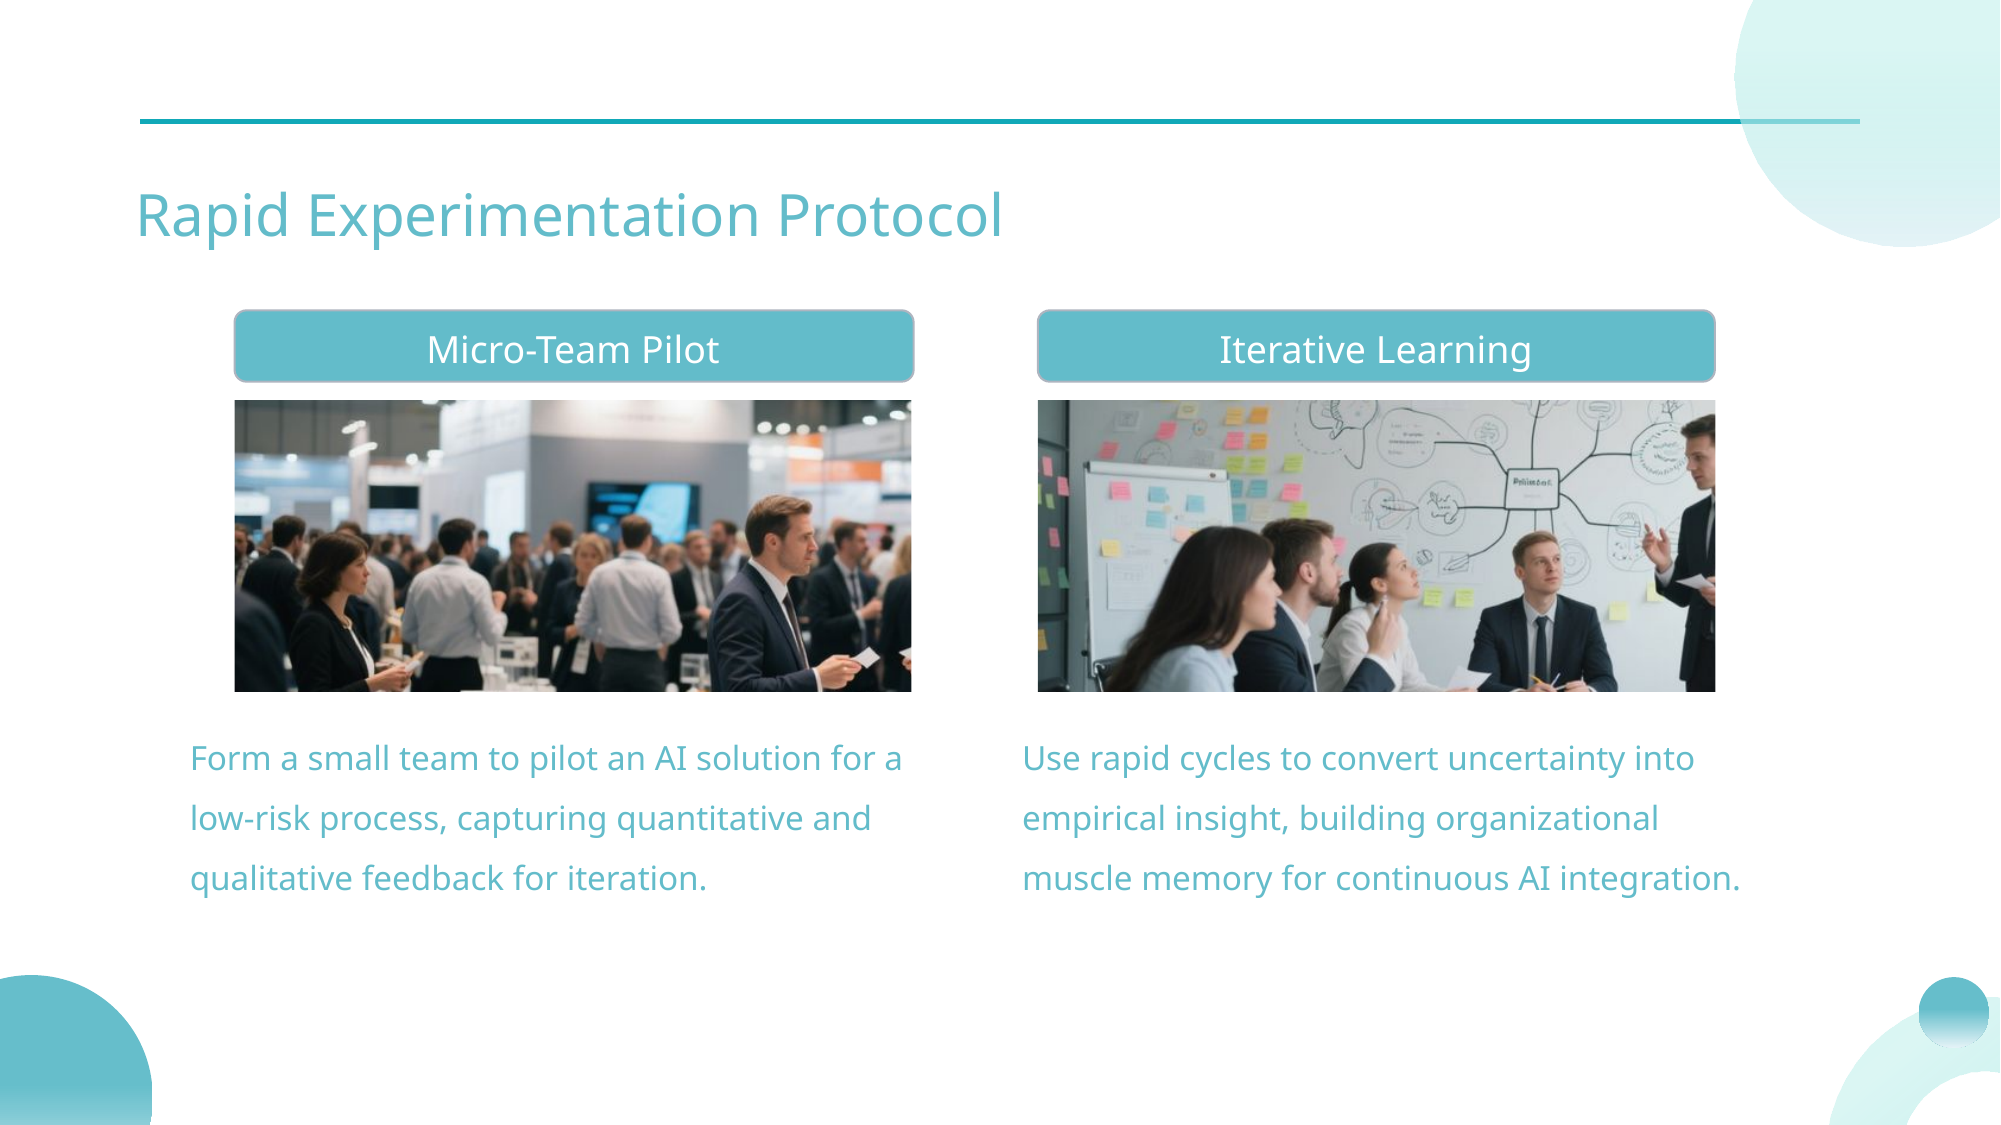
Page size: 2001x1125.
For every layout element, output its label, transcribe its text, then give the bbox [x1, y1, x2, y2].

text_box Iterative Learning [1037, 318, 1715, 374]
text_box [1734, 0, 2000, 247]
text_box Use rapid cycles to convert uncertainty into empirical insight, building organizational muscle memory for continuous AI integration. [1007, 709, 1787, 1027]
text_box [1037, 310, 1715, 318]
picture [234, 400, 912, 692]
text_box Form a small team to pilot an AI solution for a low-risk process, capturing quantitative and qualitative feedback for iteration. [174, 709, 954, 1027]
text_box Rapid Experimentation Protocol [120, 170, 1830, 256]
text_box Micro-Team Pilot [234, 318, 912, 374]
picture [1037, 400, 1716, 692]
text_box [1918, 977, 1990, 1048]
text_box [1037, 374, 1715, 382]
text_box [1770, 939, 2000, 1125]
text_box [0, 975, 153, 1125]
text_box [234, 310, 914, 382]
